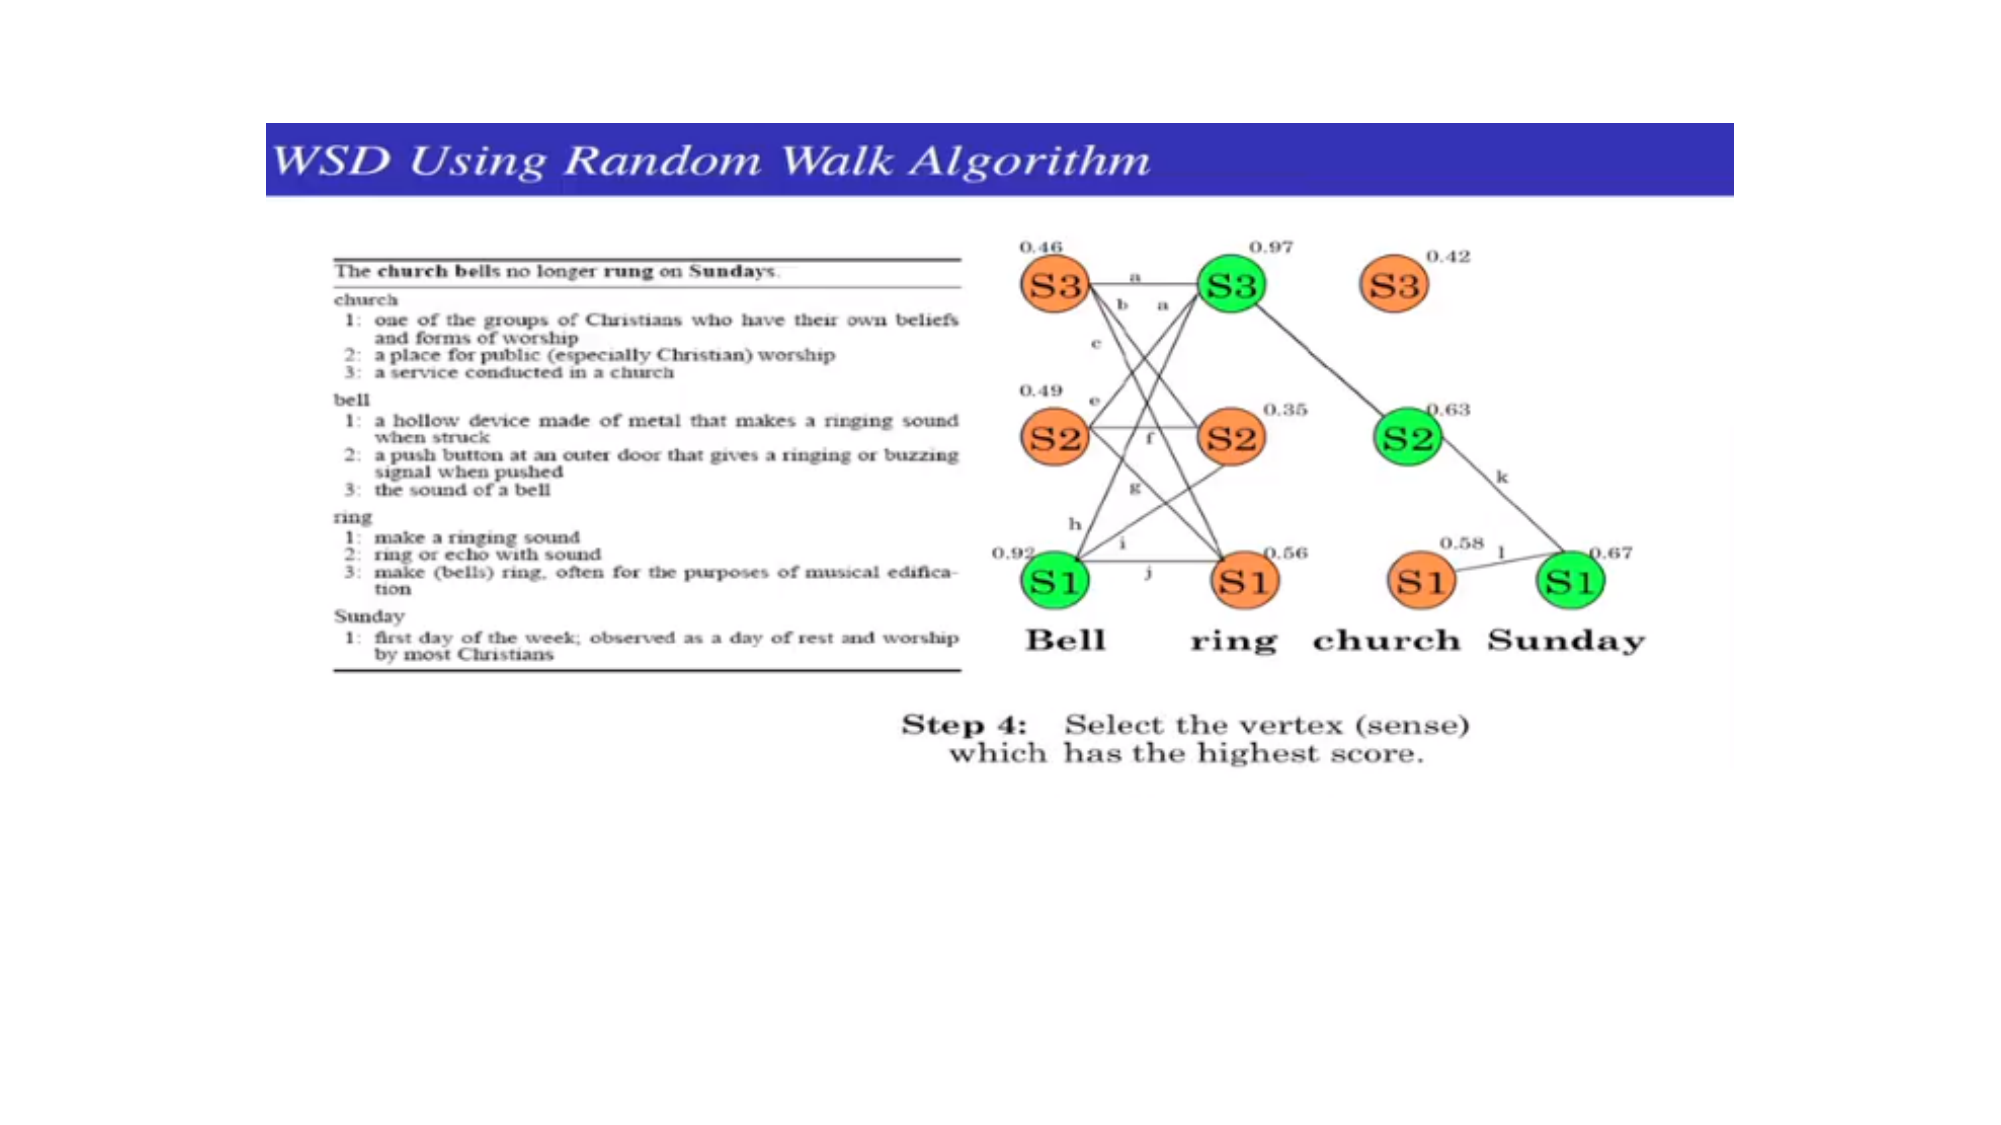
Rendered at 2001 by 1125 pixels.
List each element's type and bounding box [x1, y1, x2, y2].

list [266, 123, 1734, 818]
